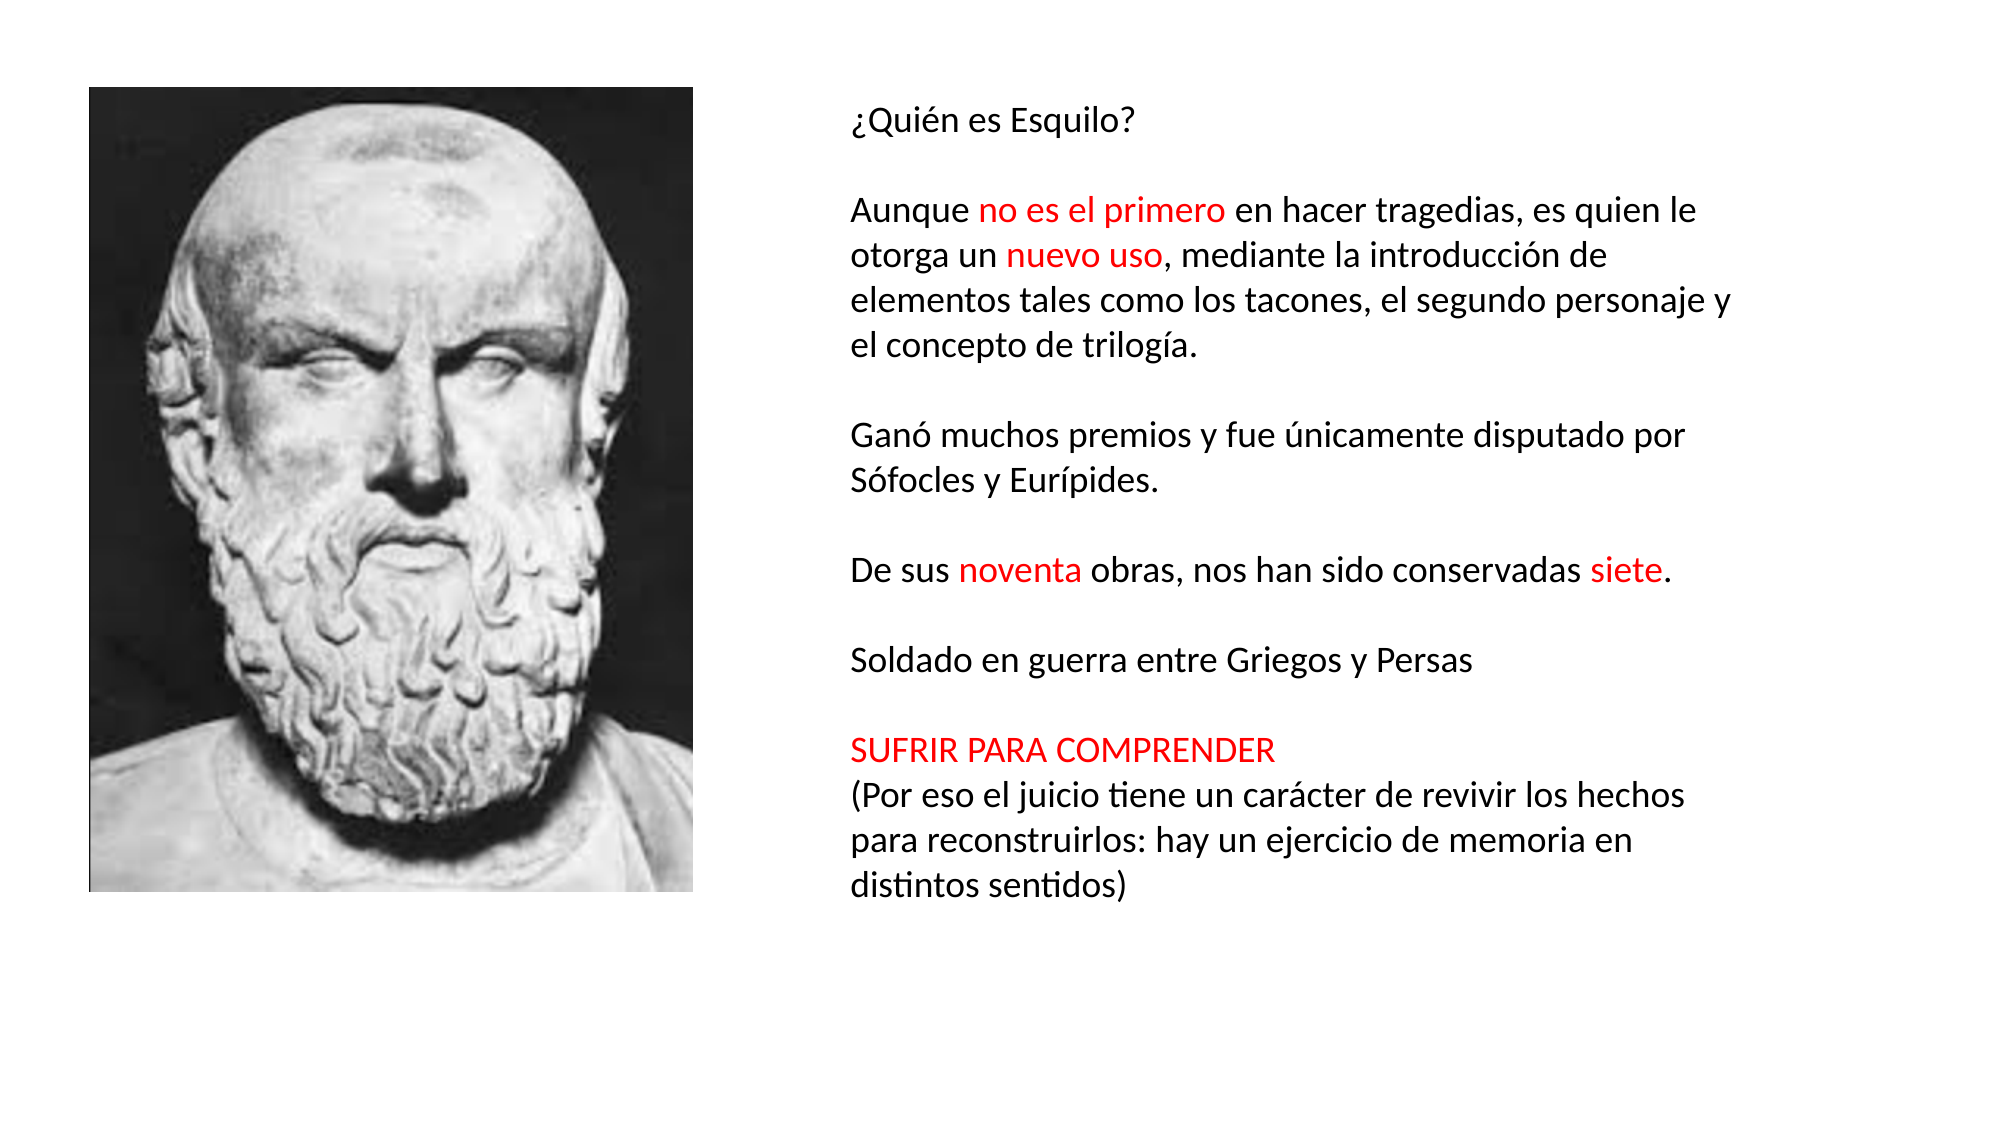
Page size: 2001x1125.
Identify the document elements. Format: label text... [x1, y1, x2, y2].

picture [89, 87, 693, 892]
text_box ¿Quién es Esquilo? Aunque no es el primero en hacer tragedias, es quien le otorga un nuevo uso, mediante la introducción de elementos tales como los tacones, el segundo personaje y el concepto de trilogía. Ganó muchos premios y fue únicamente disputado por Sófocles y Eurípides. De sus noventa obras, nos han sido conservadas siete. Soldado en guerra entre Griegos y Persas SUFRIR PARA COMPRENDER (Por eso el juicio tiene un carácter de revivir los hechos para reconstruirlos: hay un ejercicio de memoria en distintos sentidos) [835, 87, 1762, 912]
